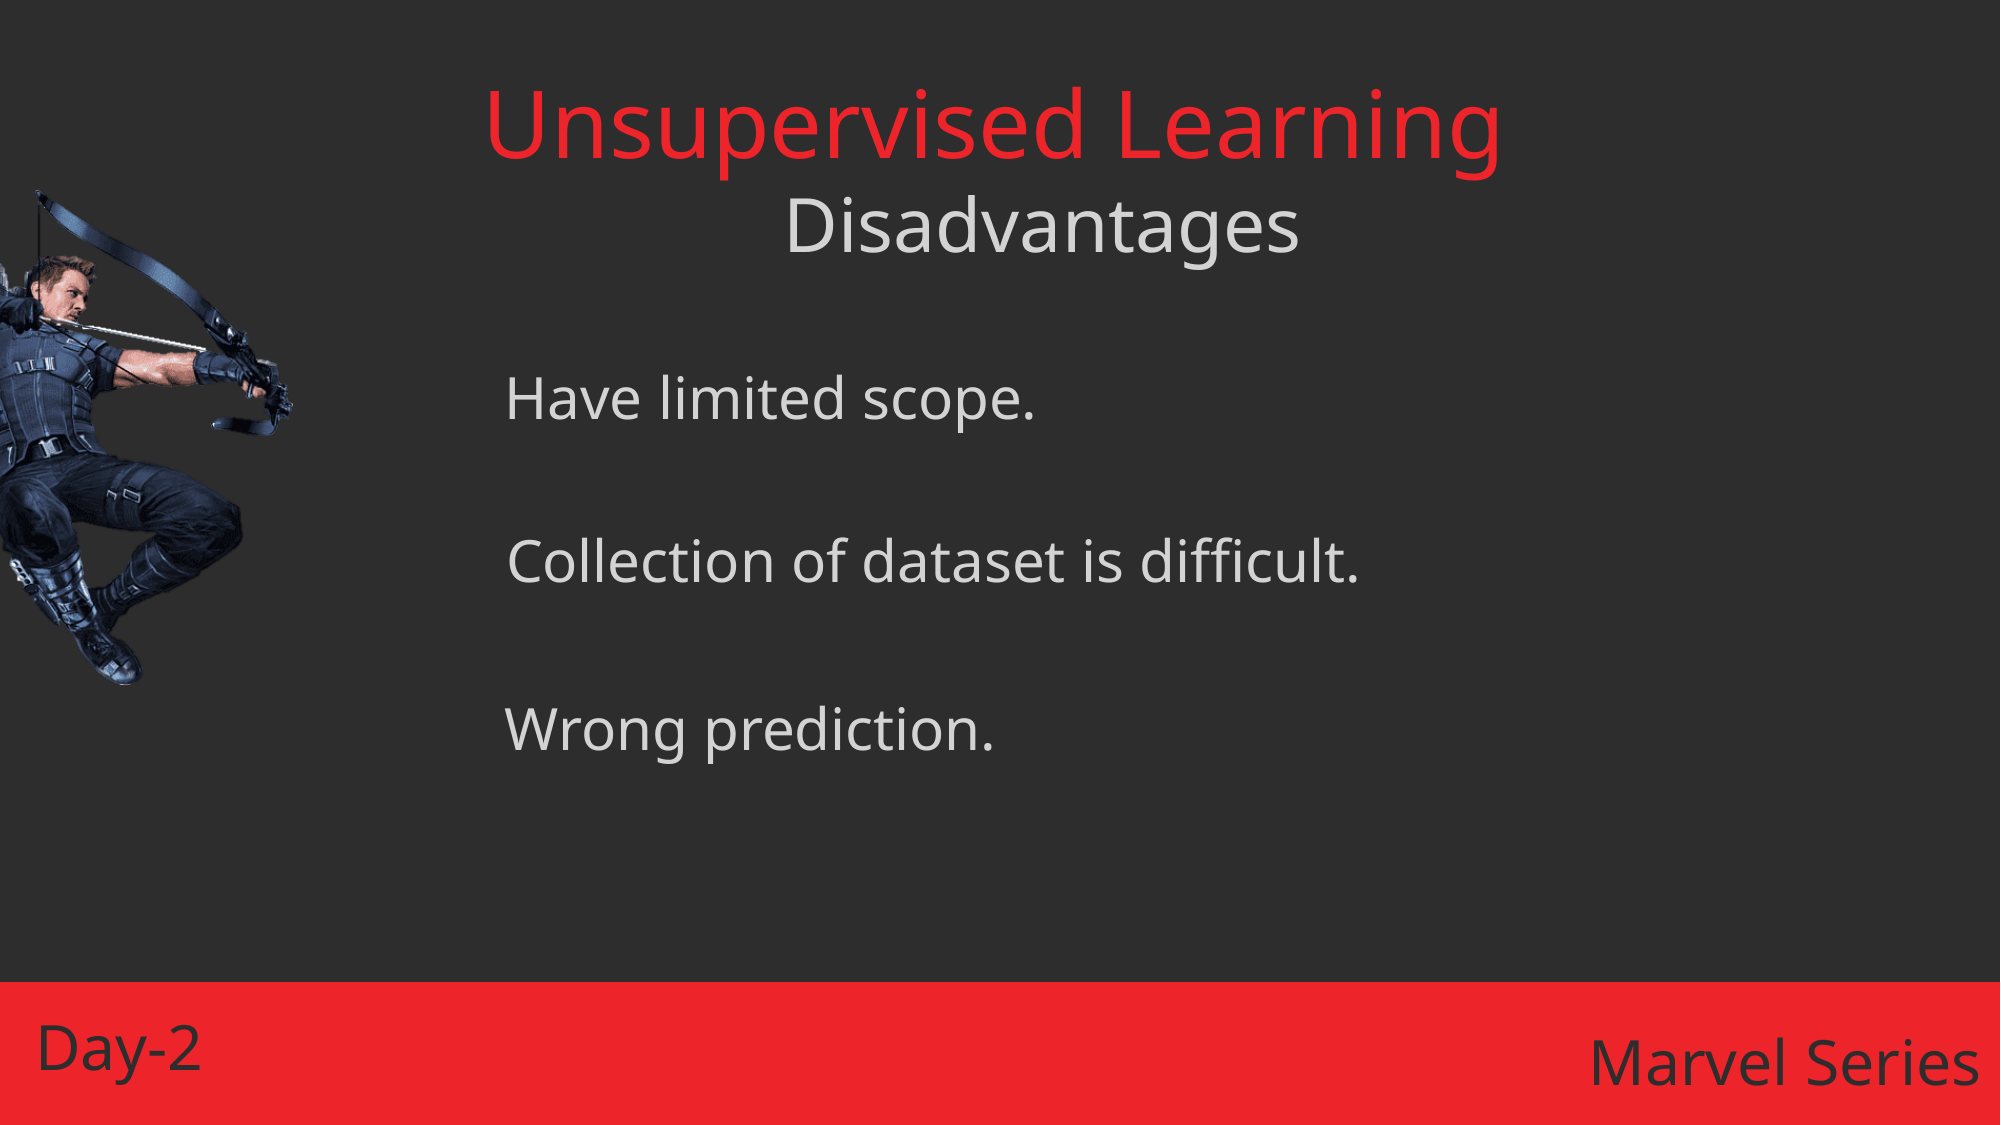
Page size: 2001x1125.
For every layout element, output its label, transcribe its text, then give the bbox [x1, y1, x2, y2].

text_box Day-2 [20, 999, 303, 1090]
text_box Collection of dataset is difficult. [491, 516, 1773, 601]
text_box Marvel Series [1573, 1015, 2000, 1106]
text_box Unsupervised Learning [467, 57, 1535, 185]
text_box Wrong prediction. [489, 684, 1771, 769]
picture [0, 190, 293, 685]
text_box Disadvantages [769, 169, 1354, 275]
text_box Have limited scope. [489, 353, 1771, 439]
text_box [0, 981, 2000, 1125]
